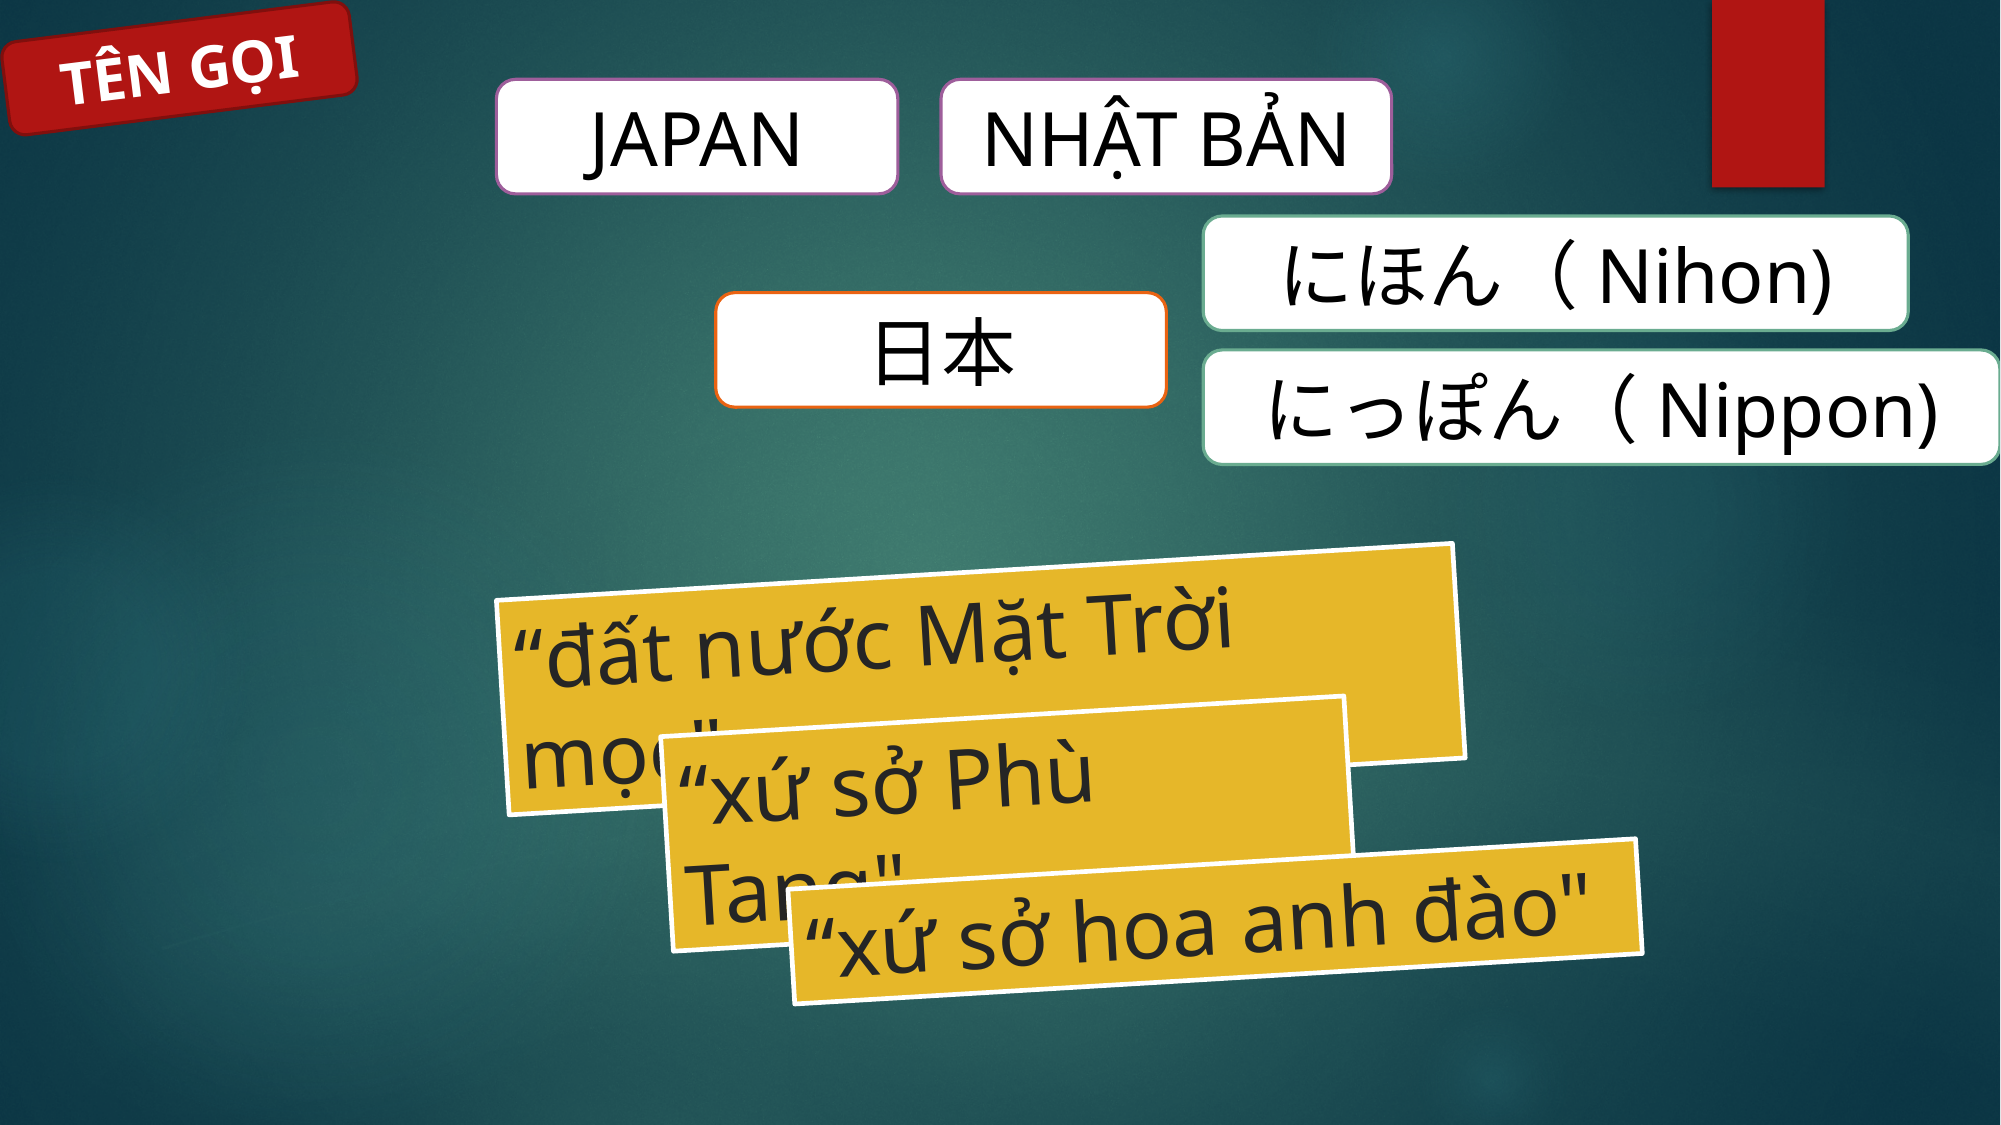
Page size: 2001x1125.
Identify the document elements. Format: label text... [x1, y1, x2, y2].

picture [0, 0, 2001, 1125]
text_box “xứ sở hoa anh đào" [787, 838, 1643, 1004]
text_box 日本 [715, 292, 1167, 408]
text_box にっぽん（Nippon) [1203, 349, 2000, 465]
text_box NHẬT BẢN [941, 79, 1392, 194]
text_box “đất nước Mặt Trời mọc" [496, 543, 1466, 815]
text_box TÊN GỌI [1, 1, 358, 135]
text_box にほん（Nihon) [1203, 215, 1909, 331]
text_box JAPAN [496, 79, 898, 194]
text_box “xứ sở Phù Tang" [660, 695, 1354, 952]
